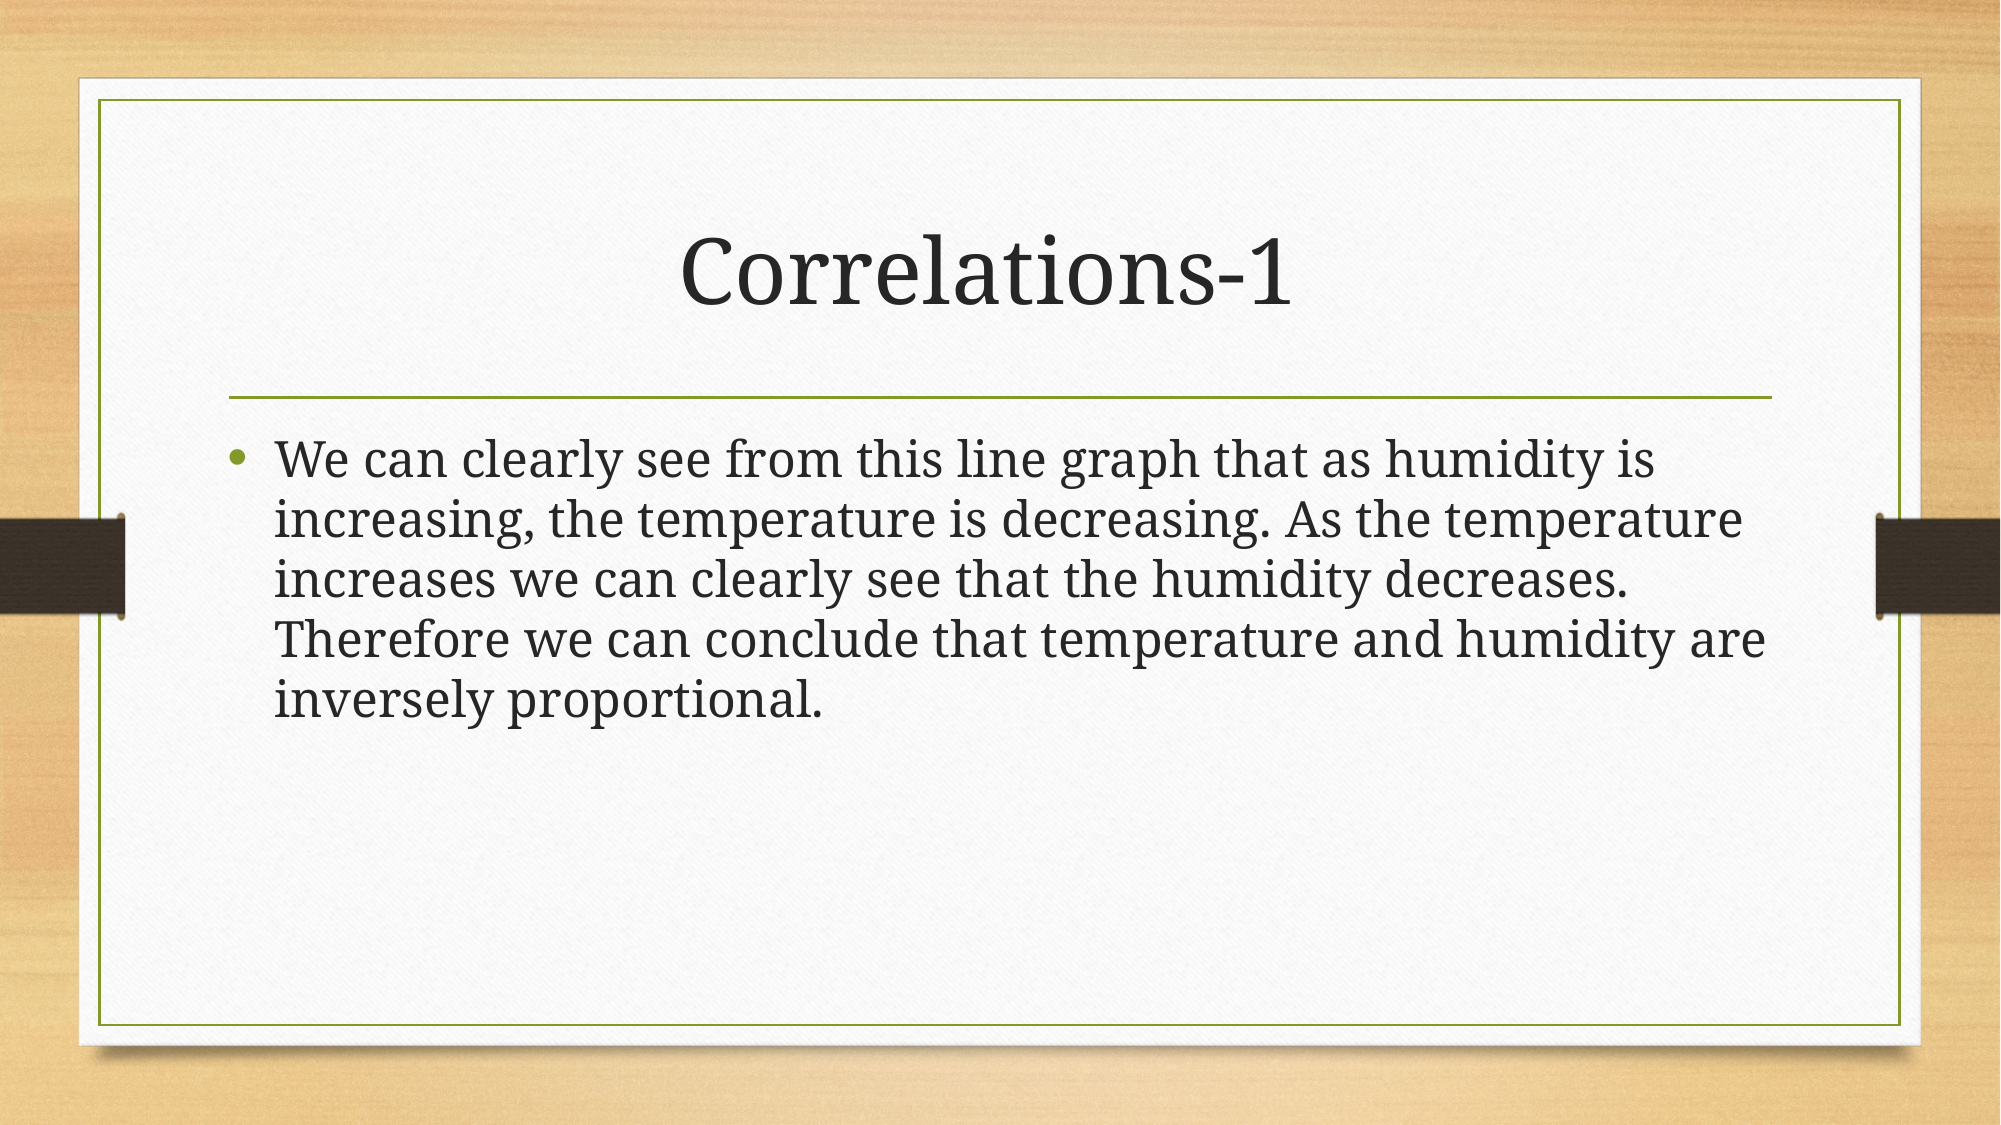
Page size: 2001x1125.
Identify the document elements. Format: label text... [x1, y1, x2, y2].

list We can clearly see from this line graph that as humidity is increasing, the temperature is decreasing. As the temperature increases we can clearly see that the humidity decreases. Therefore we can conclude that temperature and humidity are inversely proportional. [212, 419, 1788, 964]
title Correlations-1 [212, 161, 1788, 375]
picture [0, 0, 2001, 1125]
